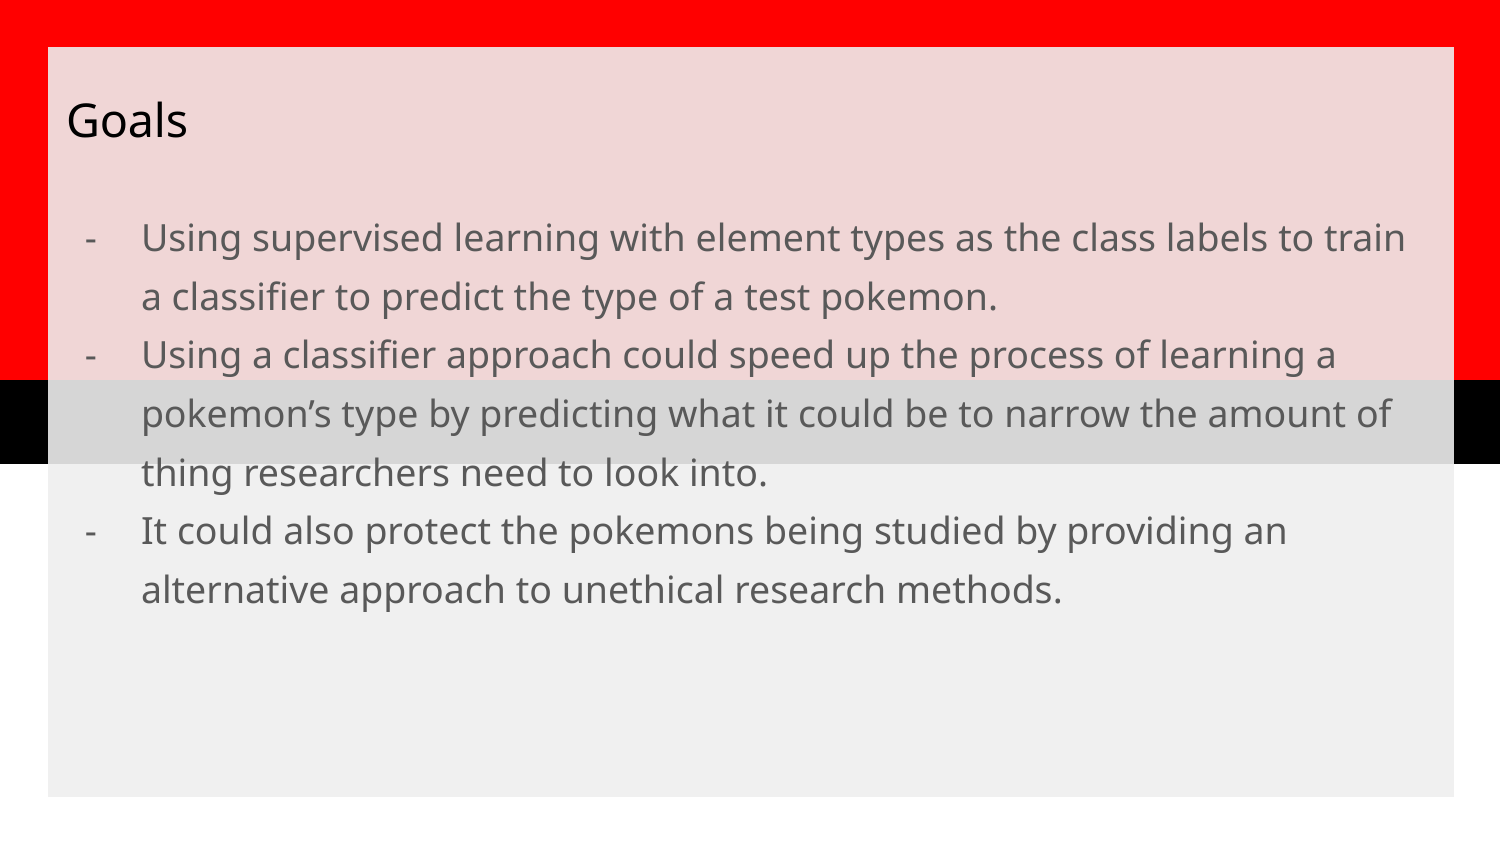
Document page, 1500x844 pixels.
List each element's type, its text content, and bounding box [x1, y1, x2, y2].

title Goals [51, 72, 1449, 167]
picture [0, 0, 1500, 844]
list Using supervised learning with element types as the class labels to train a classifier to predict the type of a test pokemon. Using a classifier approach could speed up the process of learning a pokemon’s type by predicting what it could be to narrow the amount of thing researchers need to look into. It could also protect the pokemons being studied by providing an alternative approach to unethical research methods. [51, 189, 1449, 750]
